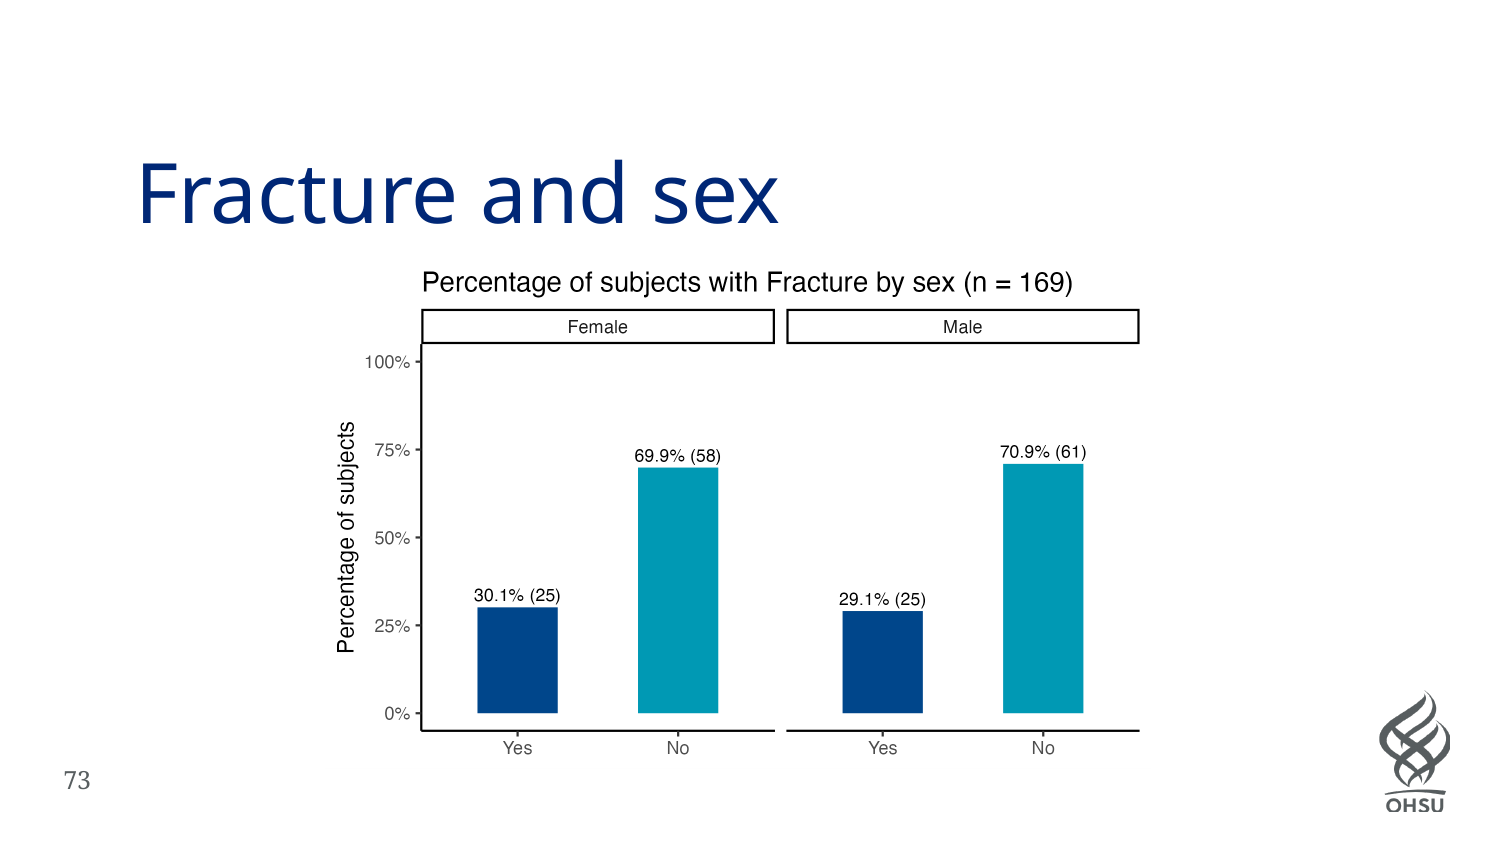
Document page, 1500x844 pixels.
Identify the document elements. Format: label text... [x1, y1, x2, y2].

picture [325, 260, 1151, 770]
title Fracture and sex [120, 120, 1356, 261]
